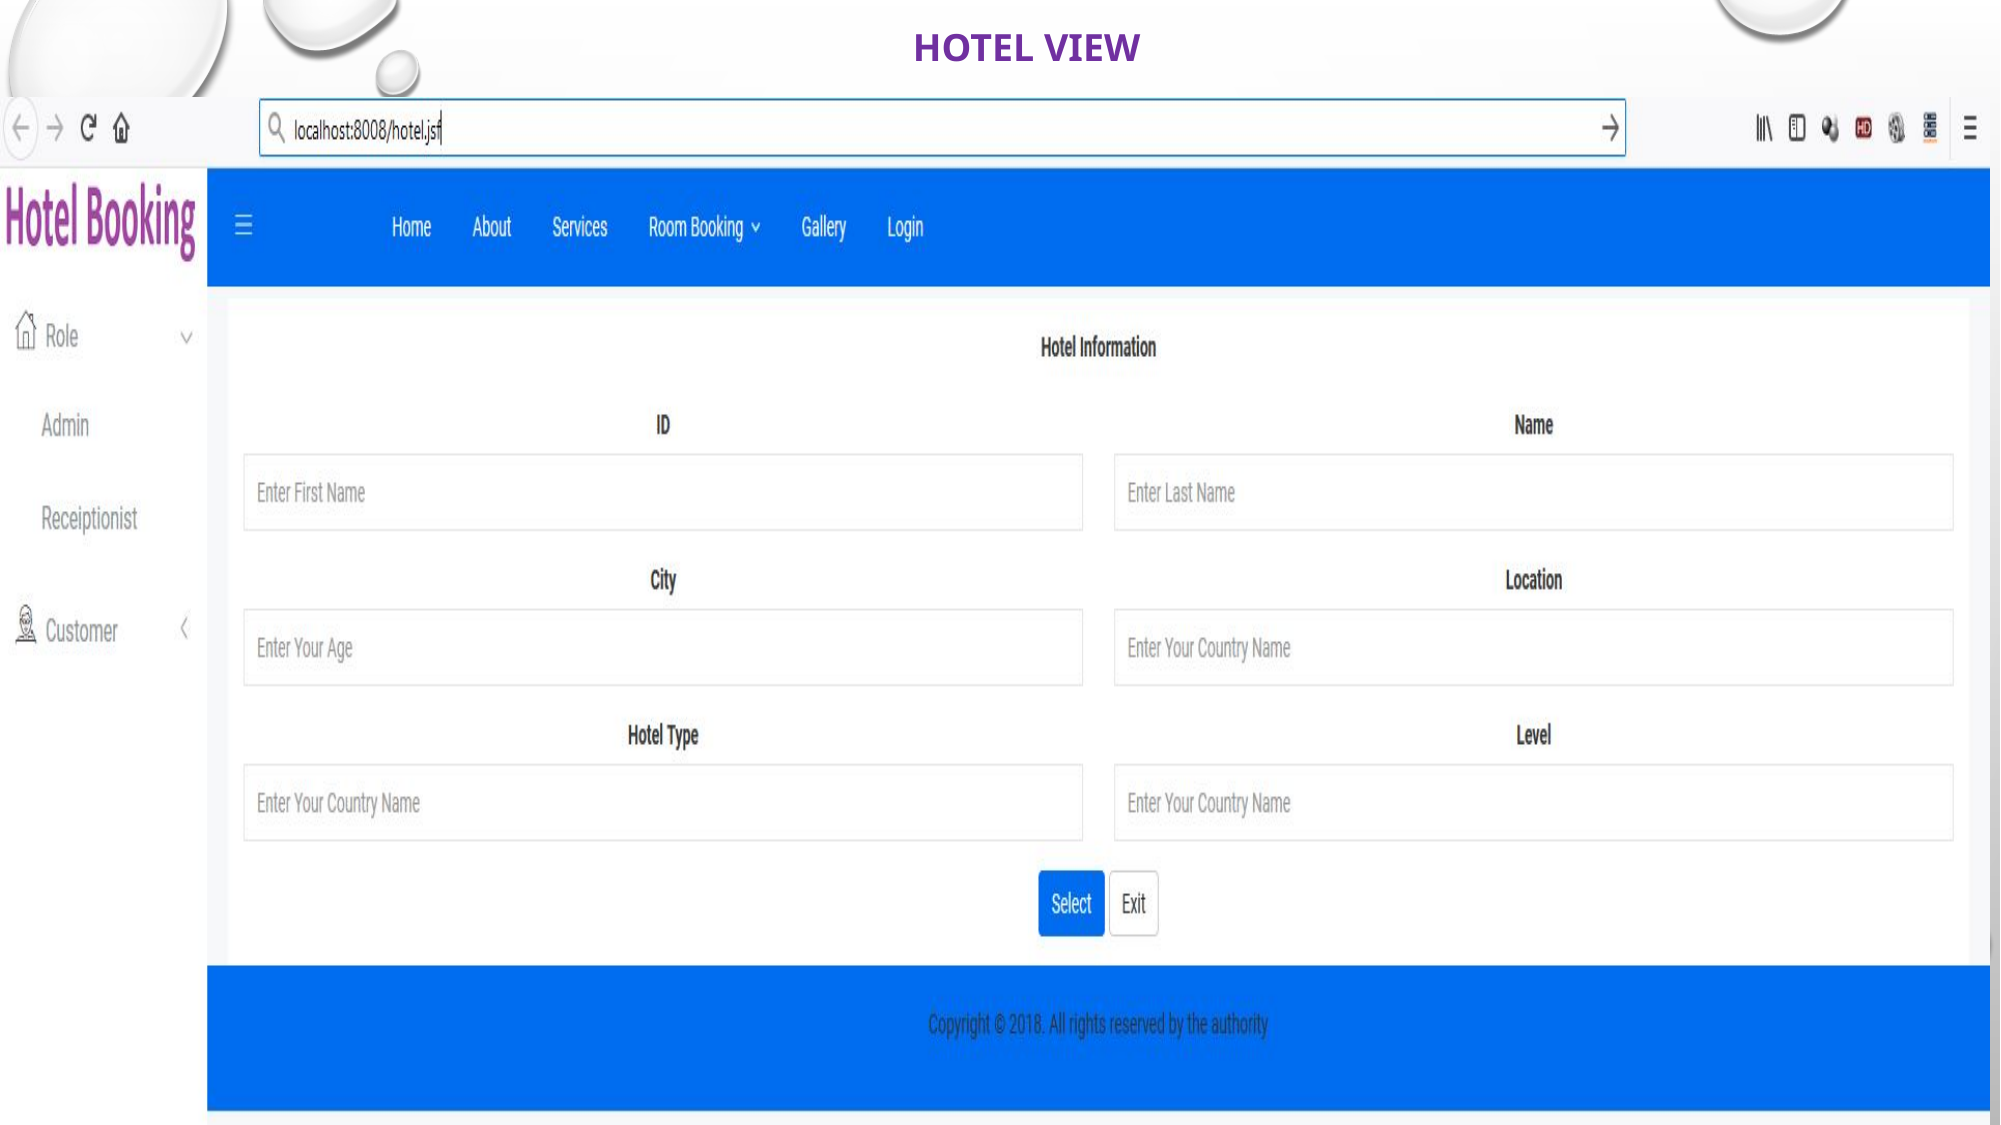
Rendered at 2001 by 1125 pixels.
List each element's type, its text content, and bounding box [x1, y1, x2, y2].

text_box HOTEL VIEW [840, 16, 1213, 77]
picture [0, 0, 2000, 1125]
